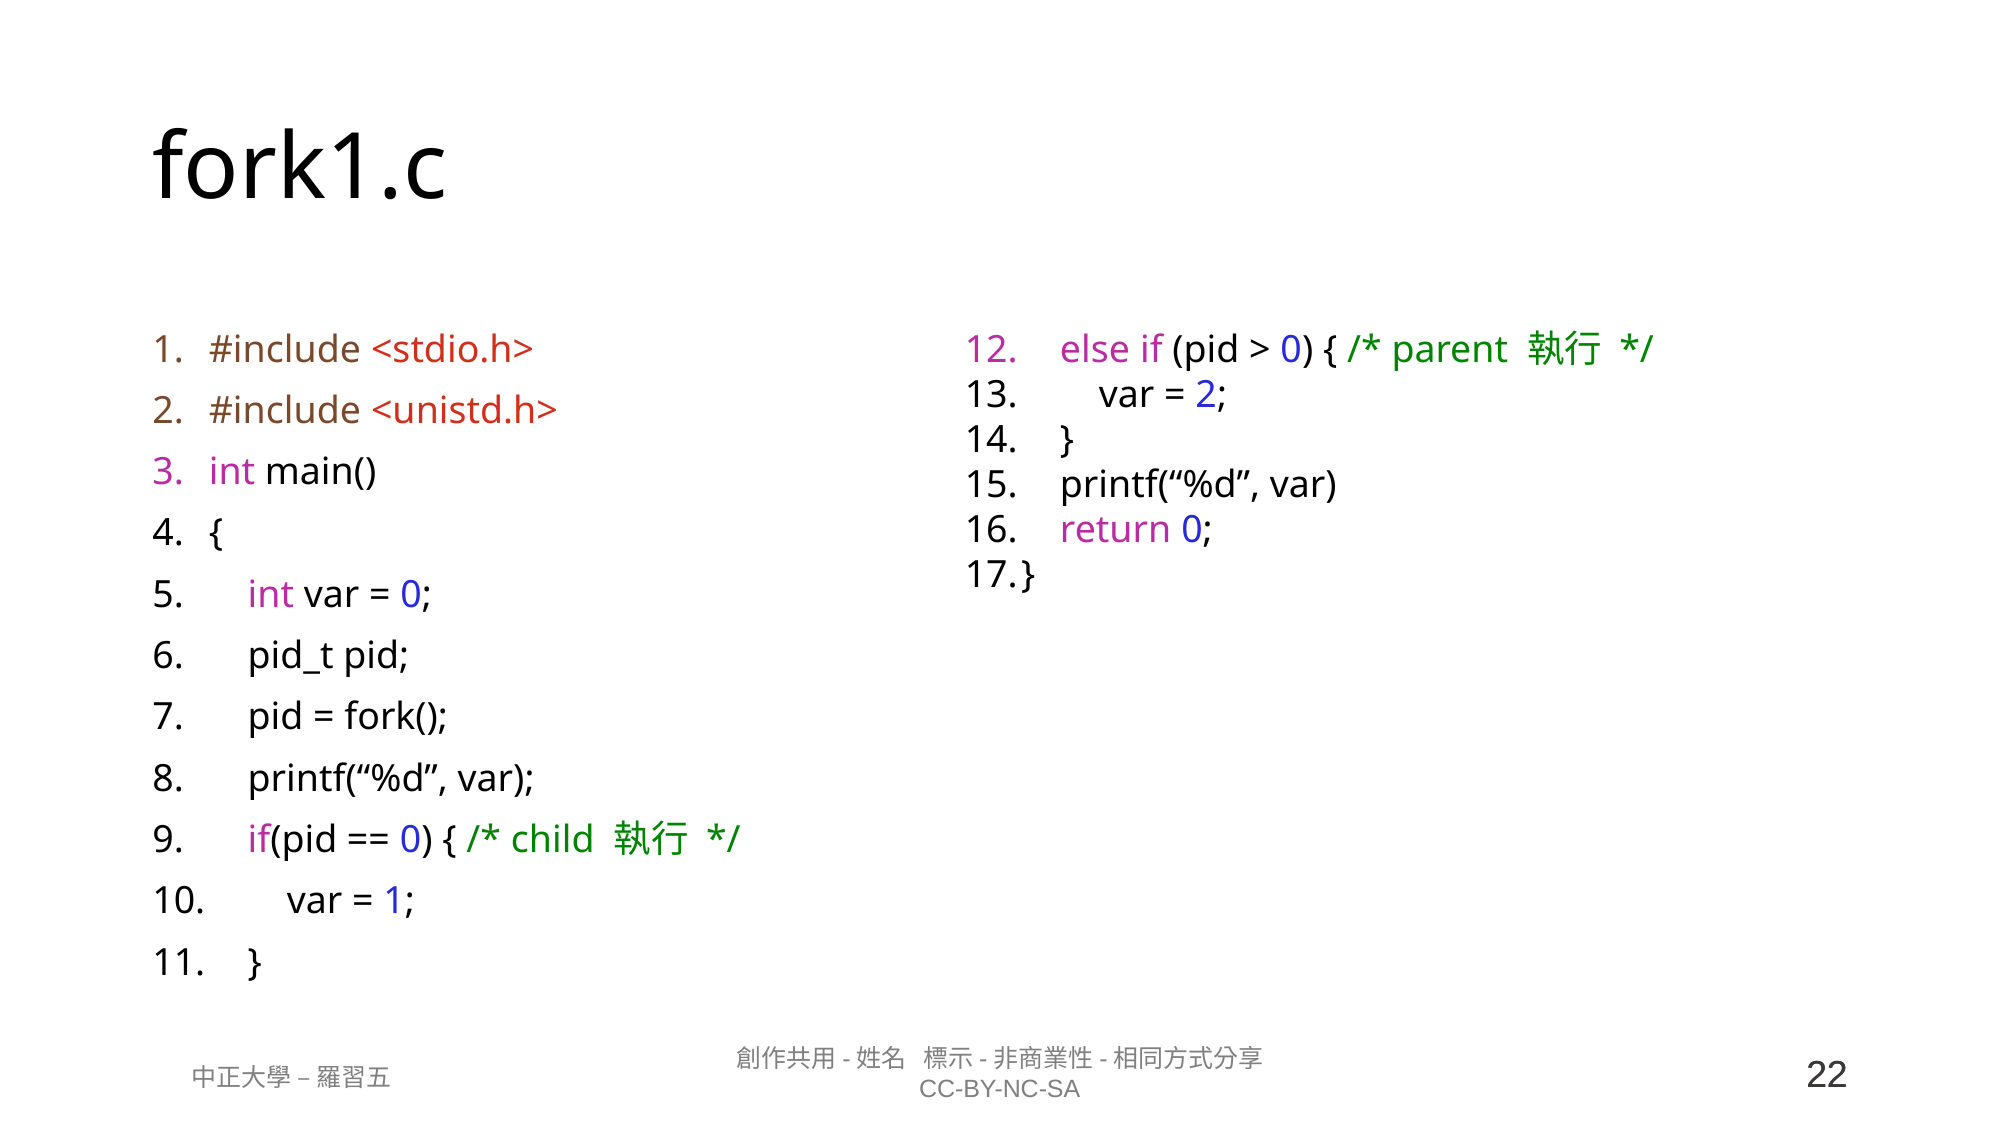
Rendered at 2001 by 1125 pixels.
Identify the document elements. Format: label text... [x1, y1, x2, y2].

text_box else if (pid > 0) { /* parent 執行 */ var = 2; } printf(“%d”, var) return 0; } [949, 317, 1979, 603]
title fork1.c [137, 59, 1863, 278]
list #include <stdio.h> #include <unistd.h> int main() { int var = 0; pid_t pid; pid = fork(); printf(“%d”, var); if(pid == 0) { /* child 執行 */ var = 1; } [137, 299, 1013, 1014]
